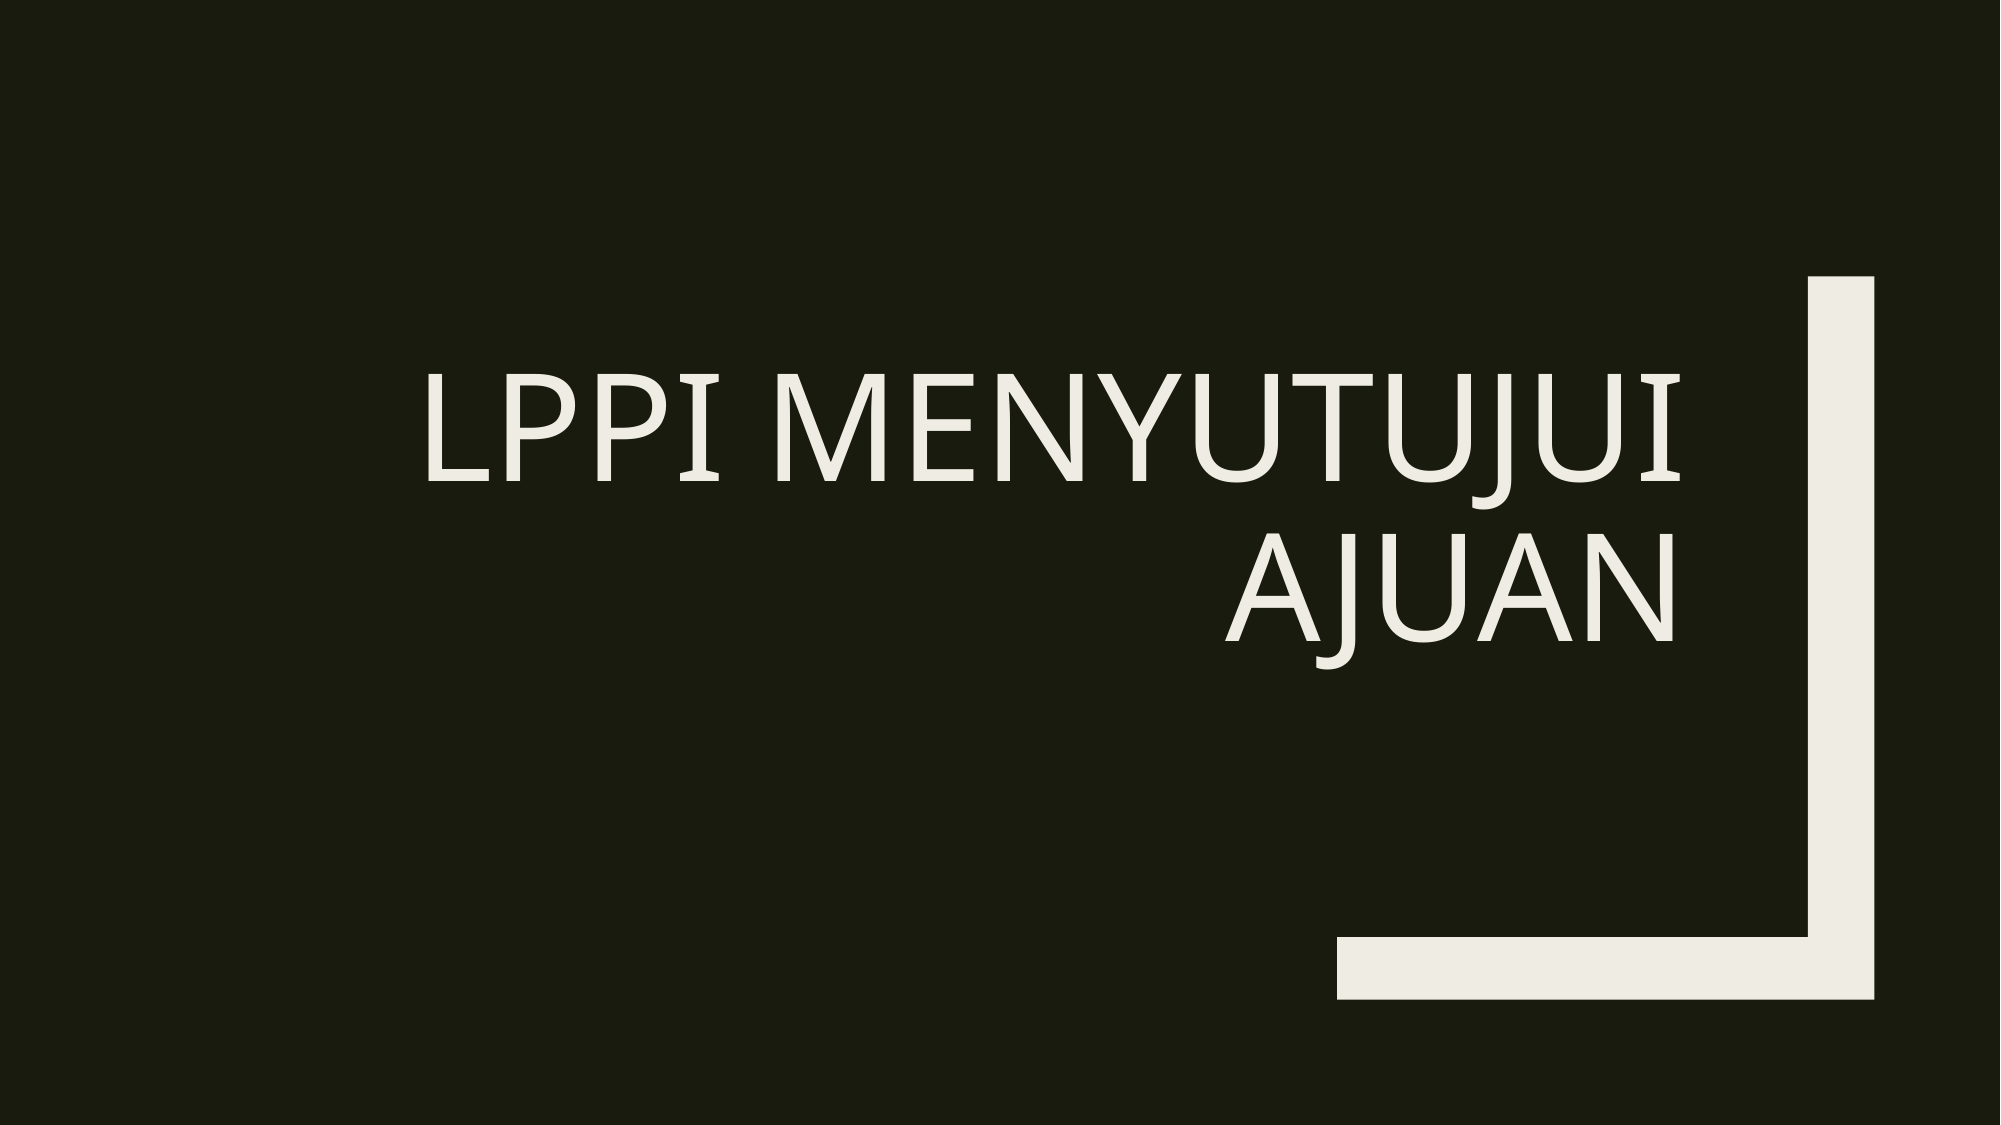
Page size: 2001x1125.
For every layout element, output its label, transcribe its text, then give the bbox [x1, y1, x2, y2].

title LPPI menyutujui ajuan [125, 213, 1703, 682]
